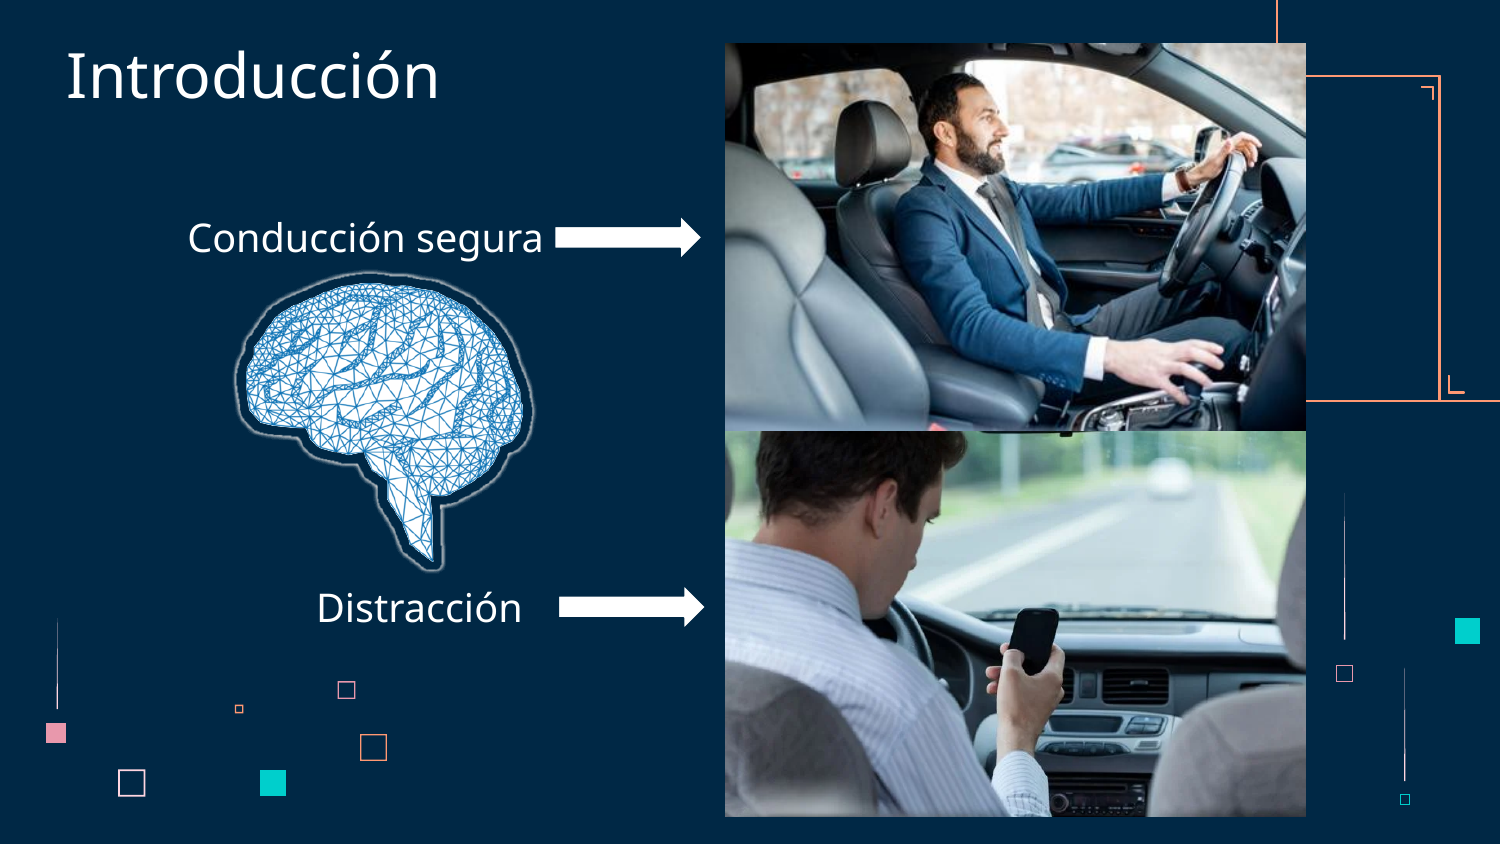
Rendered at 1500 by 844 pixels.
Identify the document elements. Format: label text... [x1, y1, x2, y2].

title Introducción [51, 31, 493, 126]
picture [222, 267, 545, 577]
text_box Distracción [301, 585, 539, 646]
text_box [1260, 0, 1500, 402]
text_box [558, 584, 706, 630]
picture [725, 43, 1306, 818]
text_box Conducción segura [172, 198, 573, 276]
text_box [554, 215, 703, 260]
